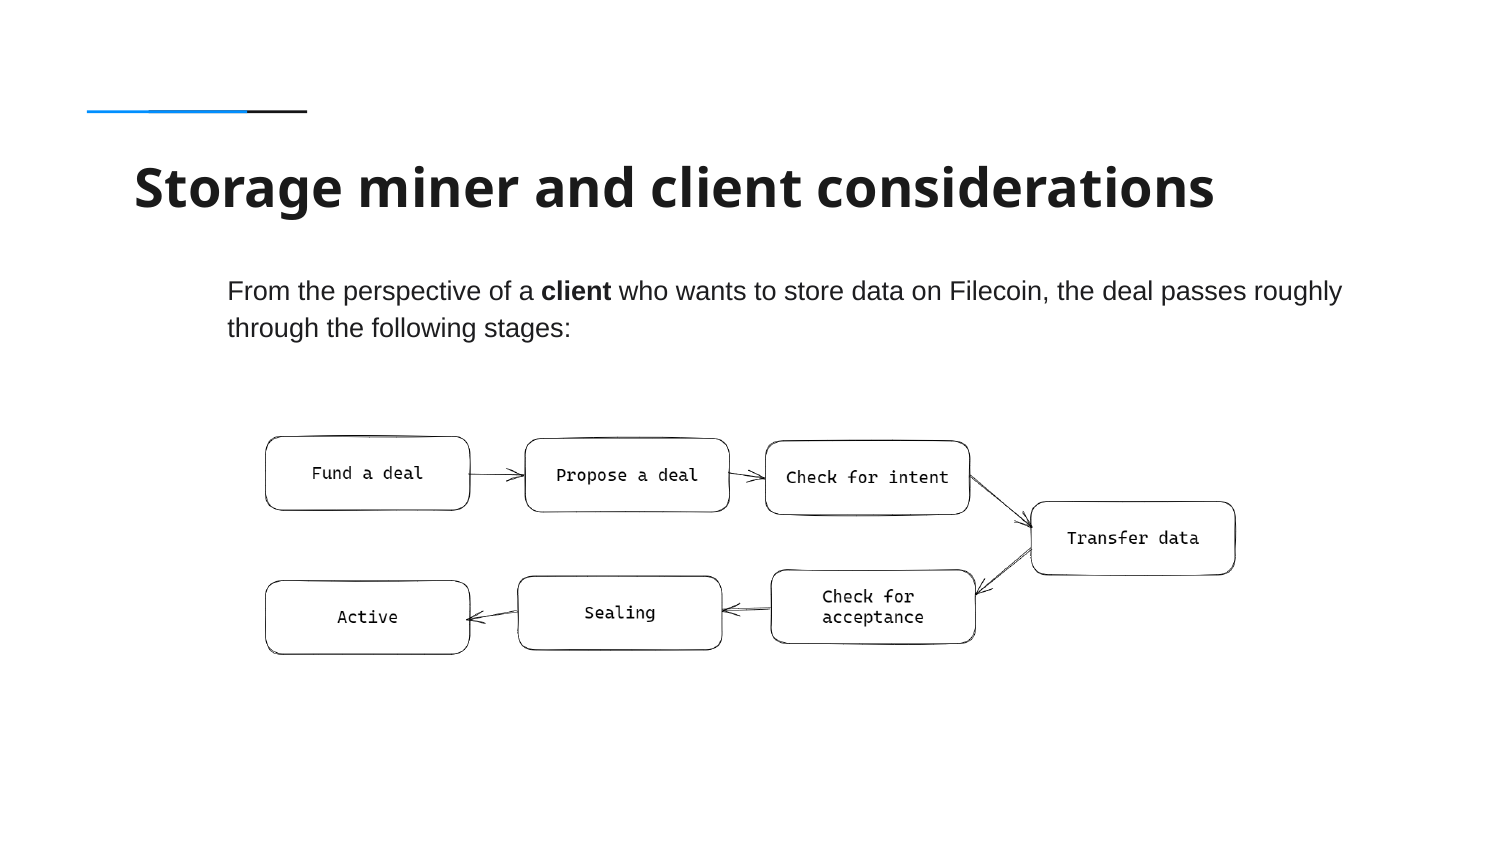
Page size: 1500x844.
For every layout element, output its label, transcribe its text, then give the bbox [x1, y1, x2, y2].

text_box Storage miner and client considerations [119, 128, 1381, 217]
text_box From the perspective of a client who wants to store data on Filecoin, the deal passes roughly through the following stages: [212, 253, 1381, 472]
picture [259, 430, 1241, 660]
